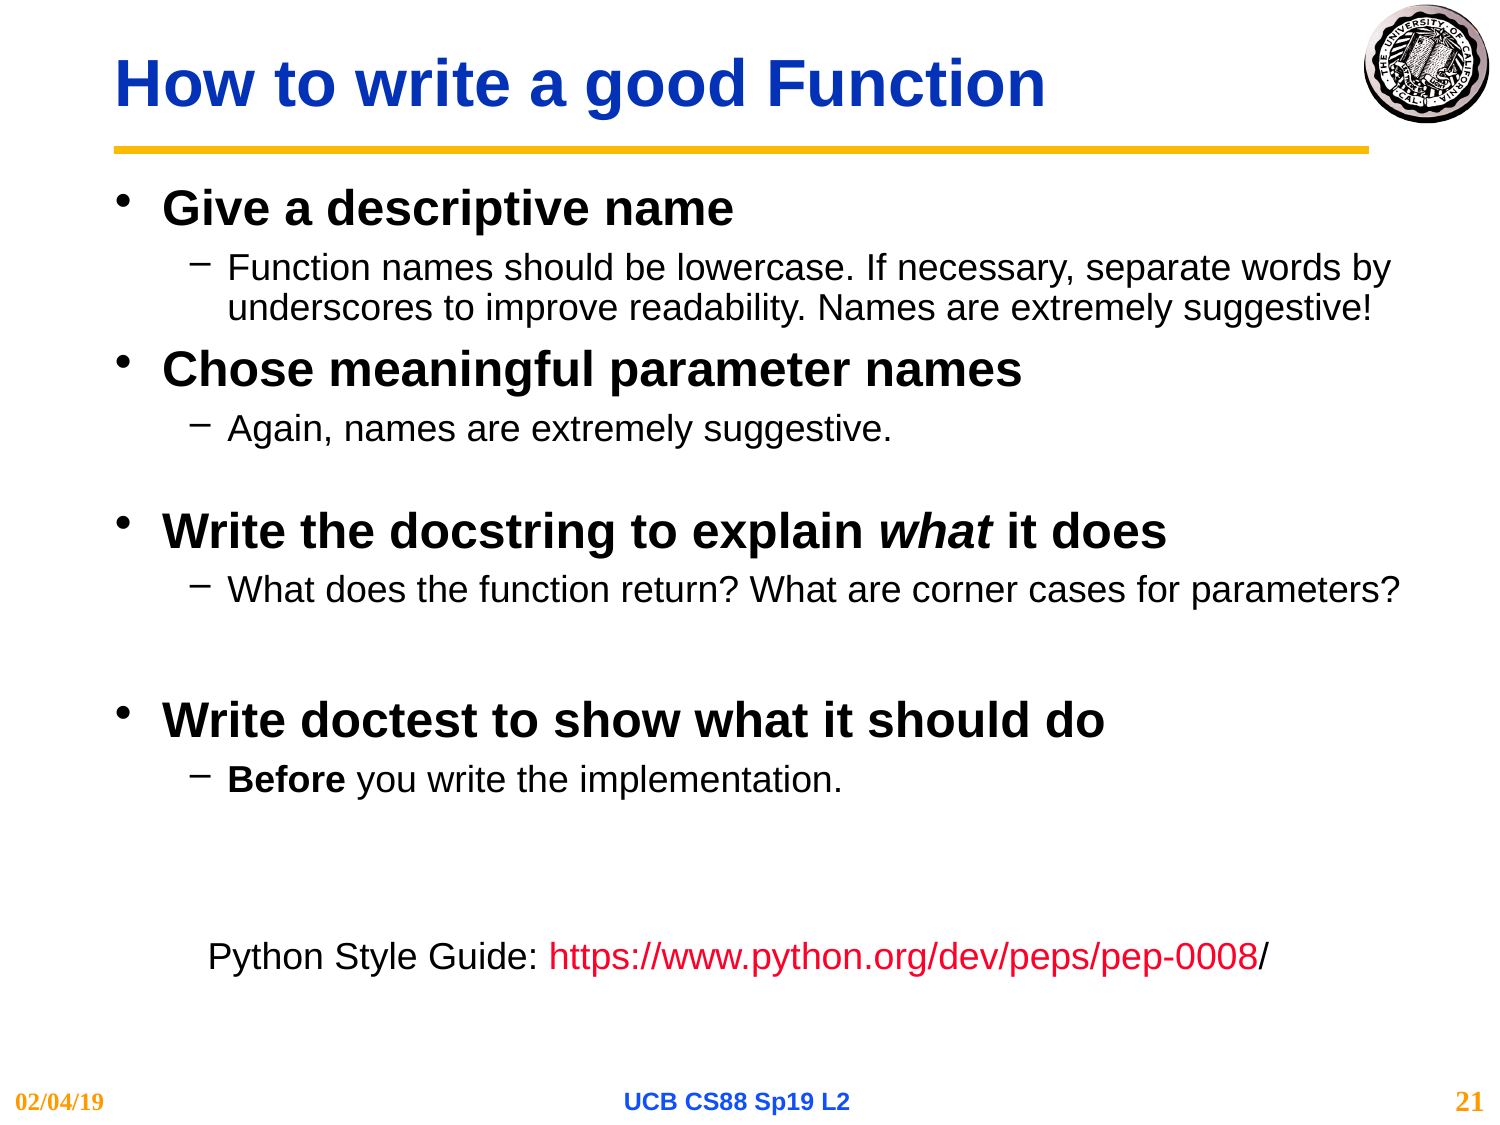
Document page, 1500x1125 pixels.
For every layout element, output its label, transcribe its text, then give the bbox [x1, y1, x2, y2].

footer UCB CS88 Sp19 L2 [499, 1074, 976, 1125]
title How to write a good Function [99, 24, 1313, 146]
text_box Python Style Guide: https://www.python.org/dev/peps/pep-0008/ [192, 924, 1370, 985]
slide_number 21 [1412, 1074, 1500, 1125]
list Give a descriptive name Function names should be lowercase. If necessary, separate words by underscores to improve readability. Names are extremely suggestive! Chose meaningful parameter names Again, names are extremely suggestive. Write the docstring to explain what it does What does the function return? What are corner cases for parameters? Write doctest to show what it should do Before you write the implementation. [99, 174, 1463, 1038]
text_box 02/04/19 [0, 1074, 250, 1125]
picture [1350, 0, 1500, 127]
